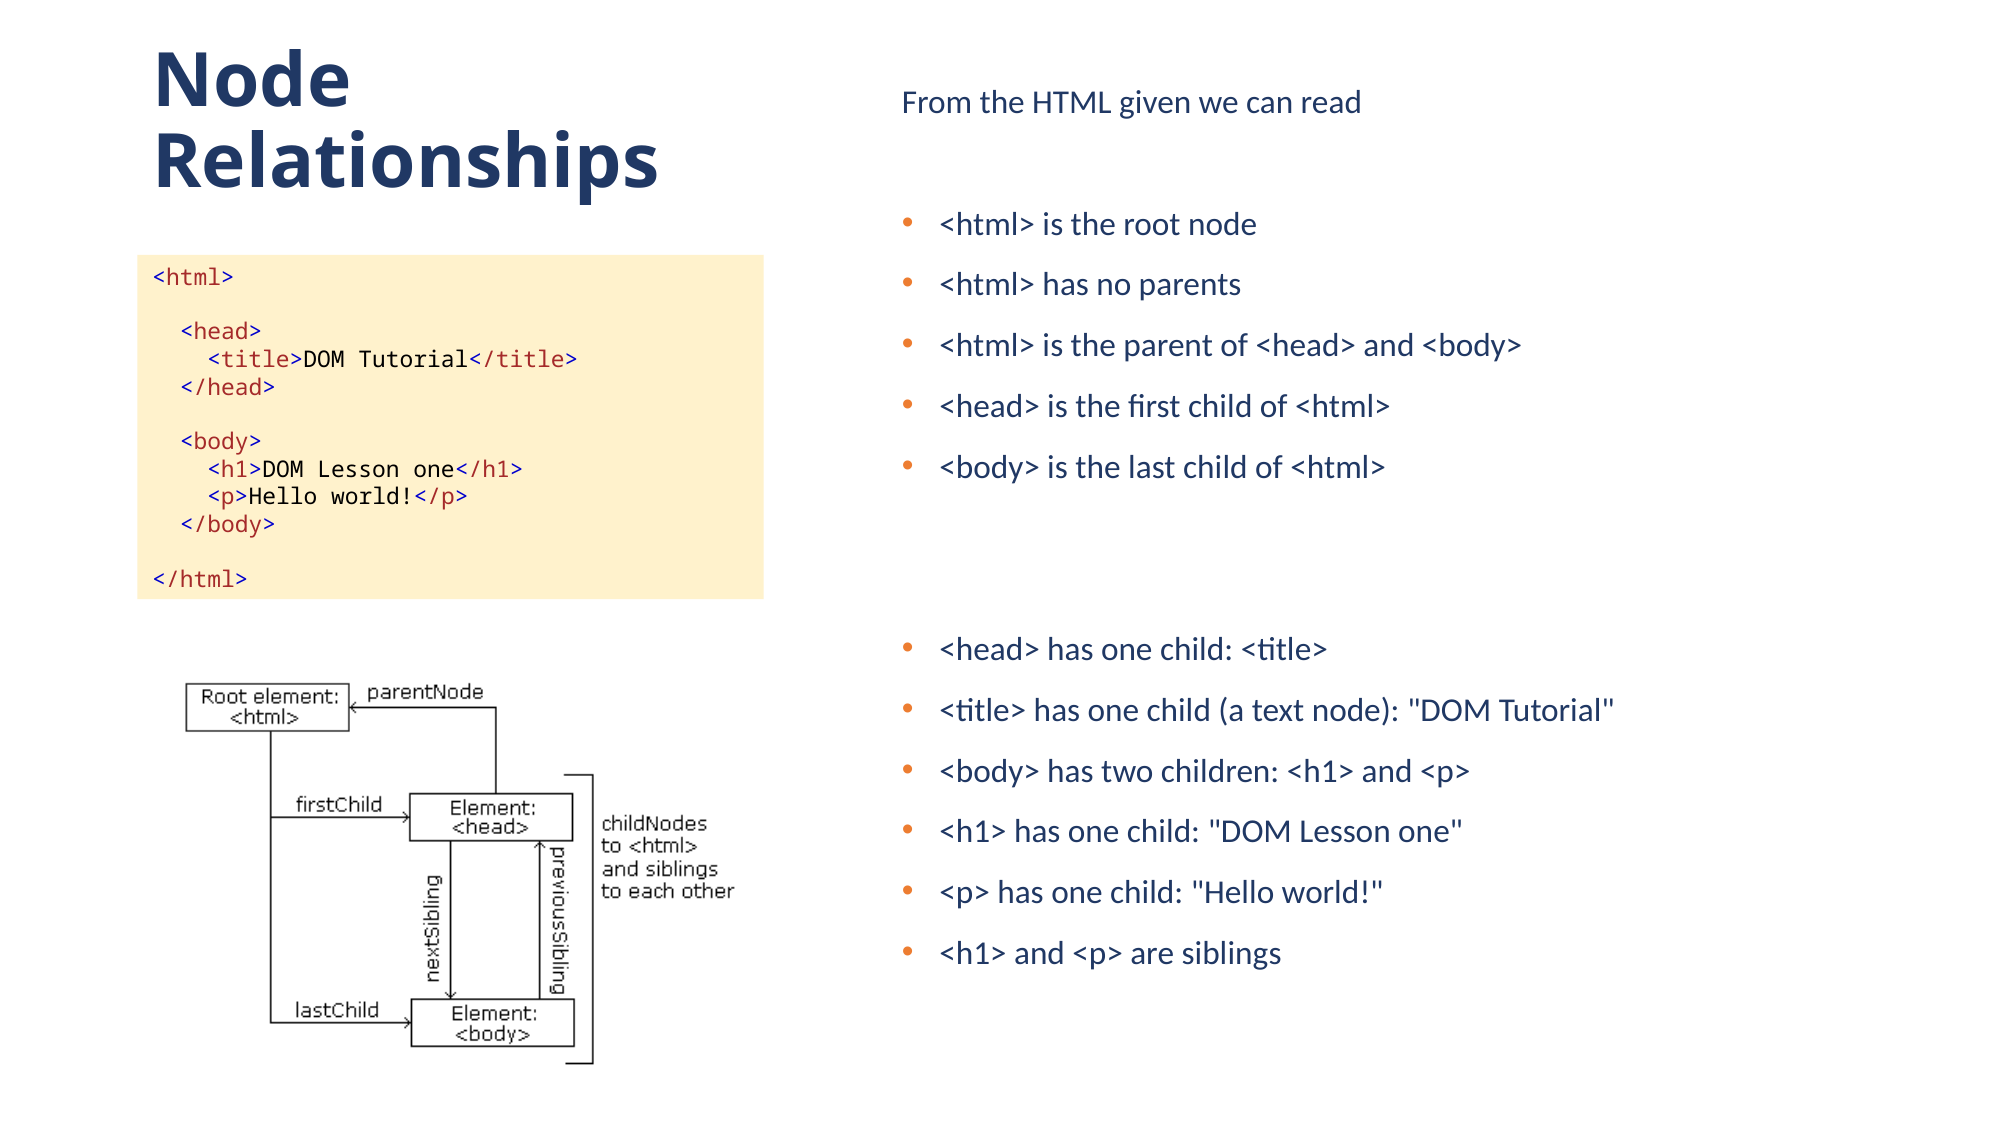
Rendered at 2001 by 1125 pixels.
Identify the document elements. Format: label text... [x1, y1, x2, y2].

title Node Relationships [137, 59, 831, 187]
list From the HTML given we can read <html> is the root node <html> has no parents <html> is the parent of <head> and <body> <head> is the first child of <html> <body> is the last child of <html> <head> has one child: <title> <title> has one child (a text node): "DOM Tutorial" <body> has two children: <h1> and <p> <h1> has one child: "DOM Lesson one" <p> has one child: "Hello world!" <h1> and <p> are siblings [886, 72, 1971, 1034]
text_box <html> <head> <title>DOM Tutorial</title> </head> <body> <h1>DOM Lesson one</h1> <p>Hello world!</p> </body> </html> [137, 254, 764, 600]
picture [178, 674, 744, 1074]
